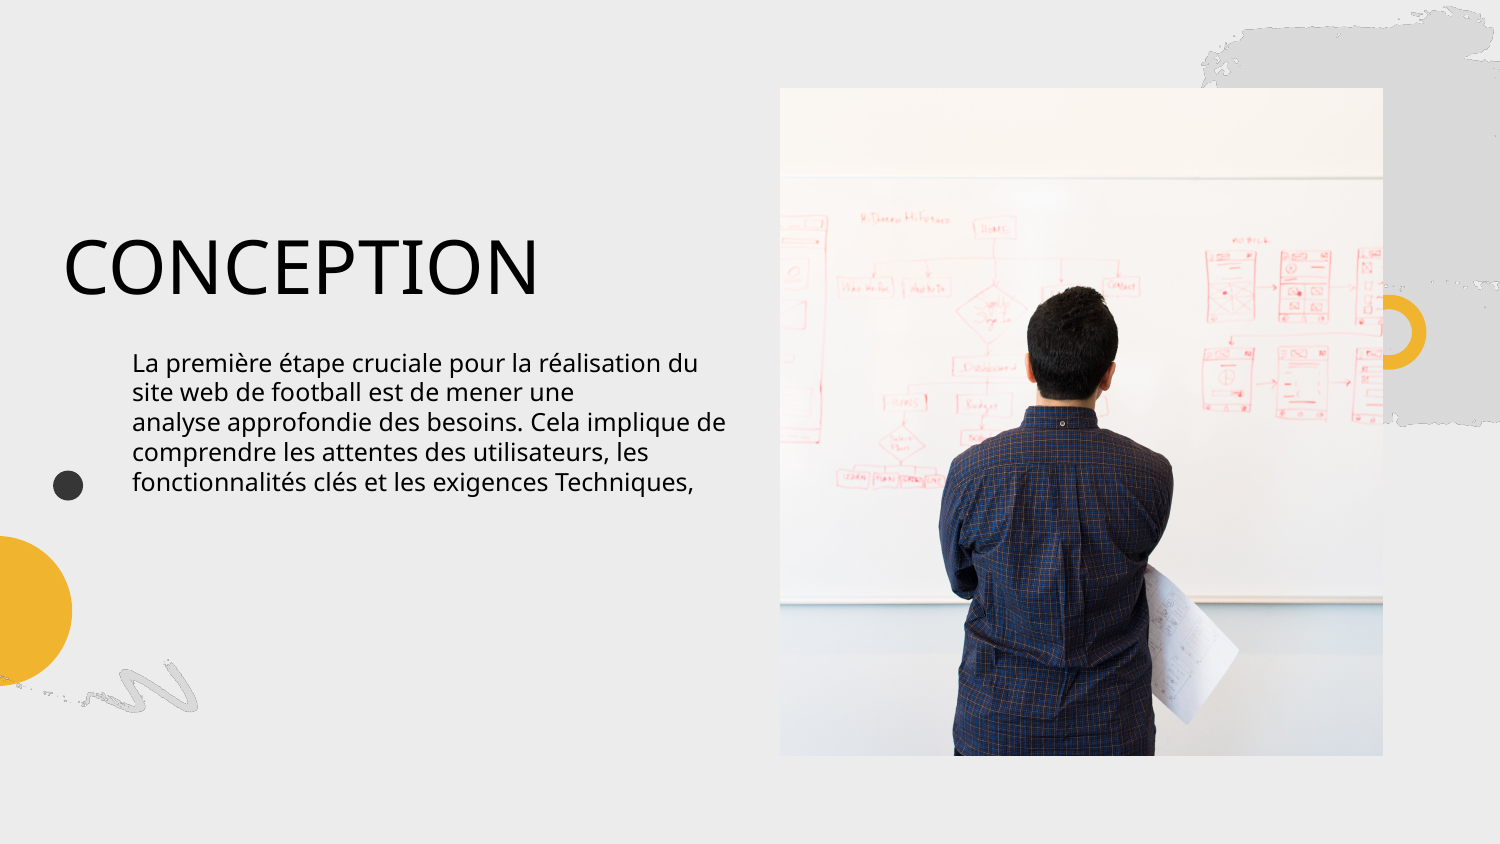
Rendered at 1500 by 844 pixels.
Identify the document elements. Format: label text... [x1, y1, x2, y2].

picture [779, 0, 1500, 756]
subtitle La première étape cruciale pour la réalisation du site web de football est de mener une analyse approfondie des besoins. Cela implique de comprendre les attentes des utilisateurs, les fonctionnalités clés et les exigences Techniques, [116, 332, 750, 625]
title CONCEPTION [47, 204, 651, 460]
text_box [1388, 294, 1427, 370]
picture [0, 659, 198, 713]
